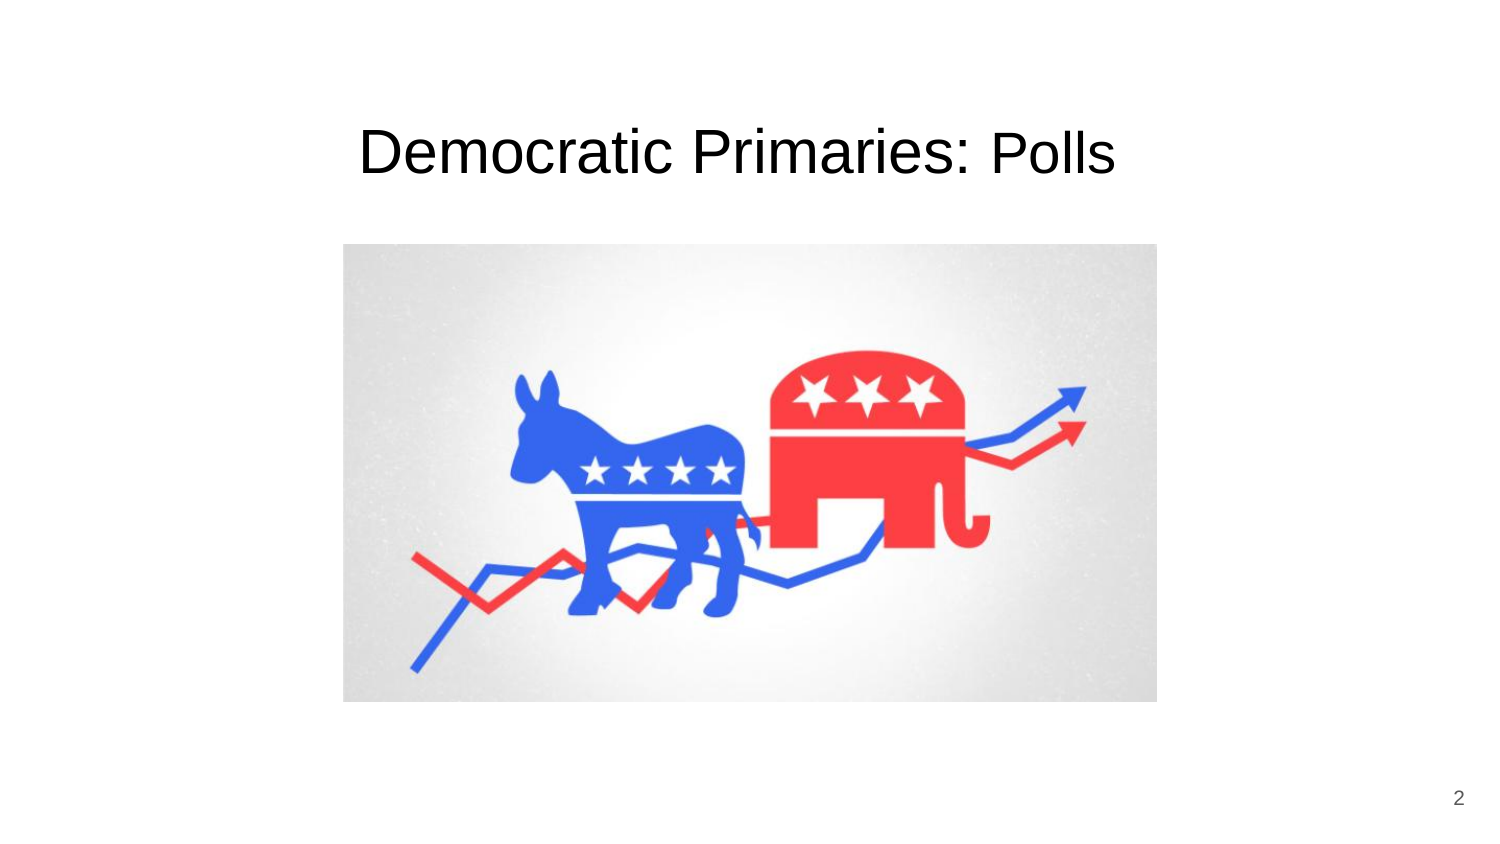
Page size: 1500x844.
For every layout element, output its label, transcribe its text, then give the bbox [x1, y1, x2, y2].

picture [343, 244, 1157, 702]
slide_number 2 [1389, 764, 1480, 830]
text_box Democratic Primaries: Polls [343, 95, 1180, 166]
